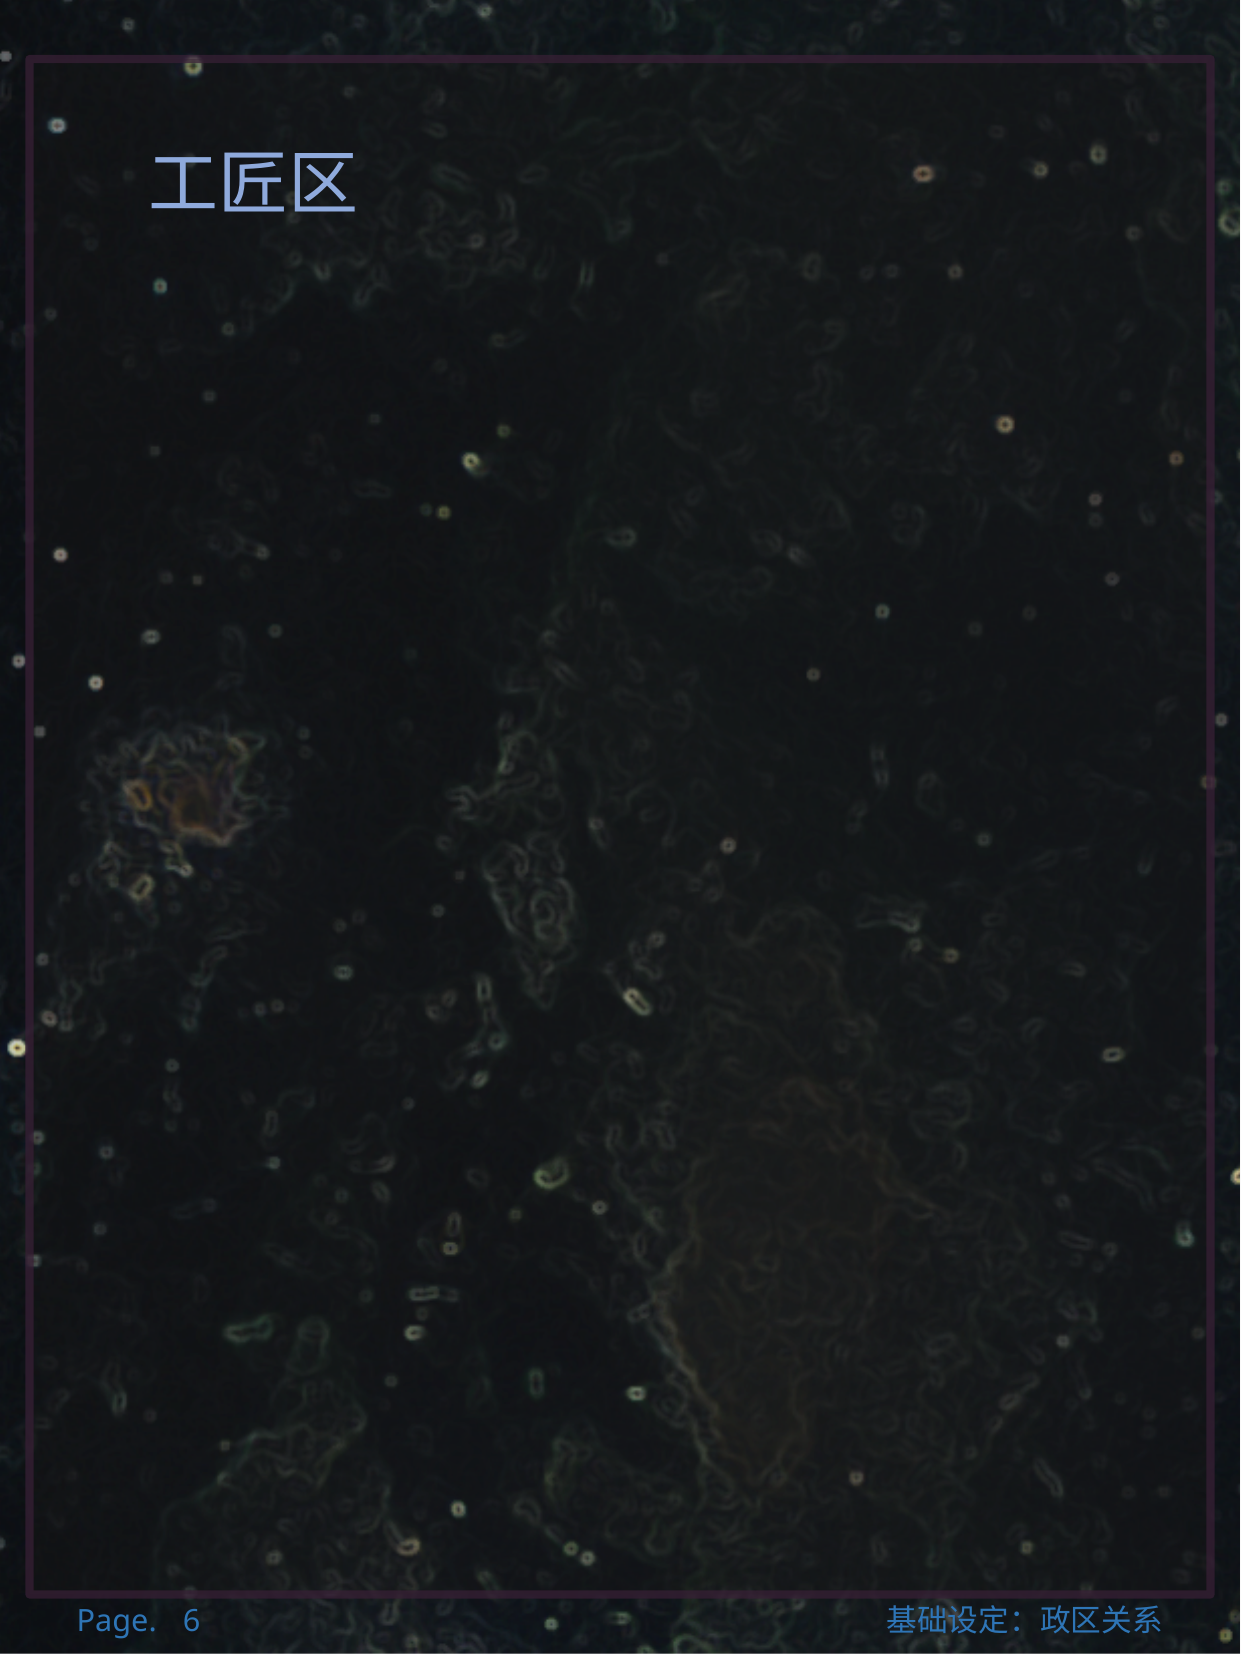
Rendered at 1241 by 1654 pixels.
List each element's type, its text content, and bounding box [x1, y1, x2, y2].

picture [0, 0, 1241, 1654]
list 工匠区 [59, 88, 1182, 216]
list 基础设定：政区关系 [620, 1597, 1179, 1646]
list 6 [167, 1597, 354, 1646]
